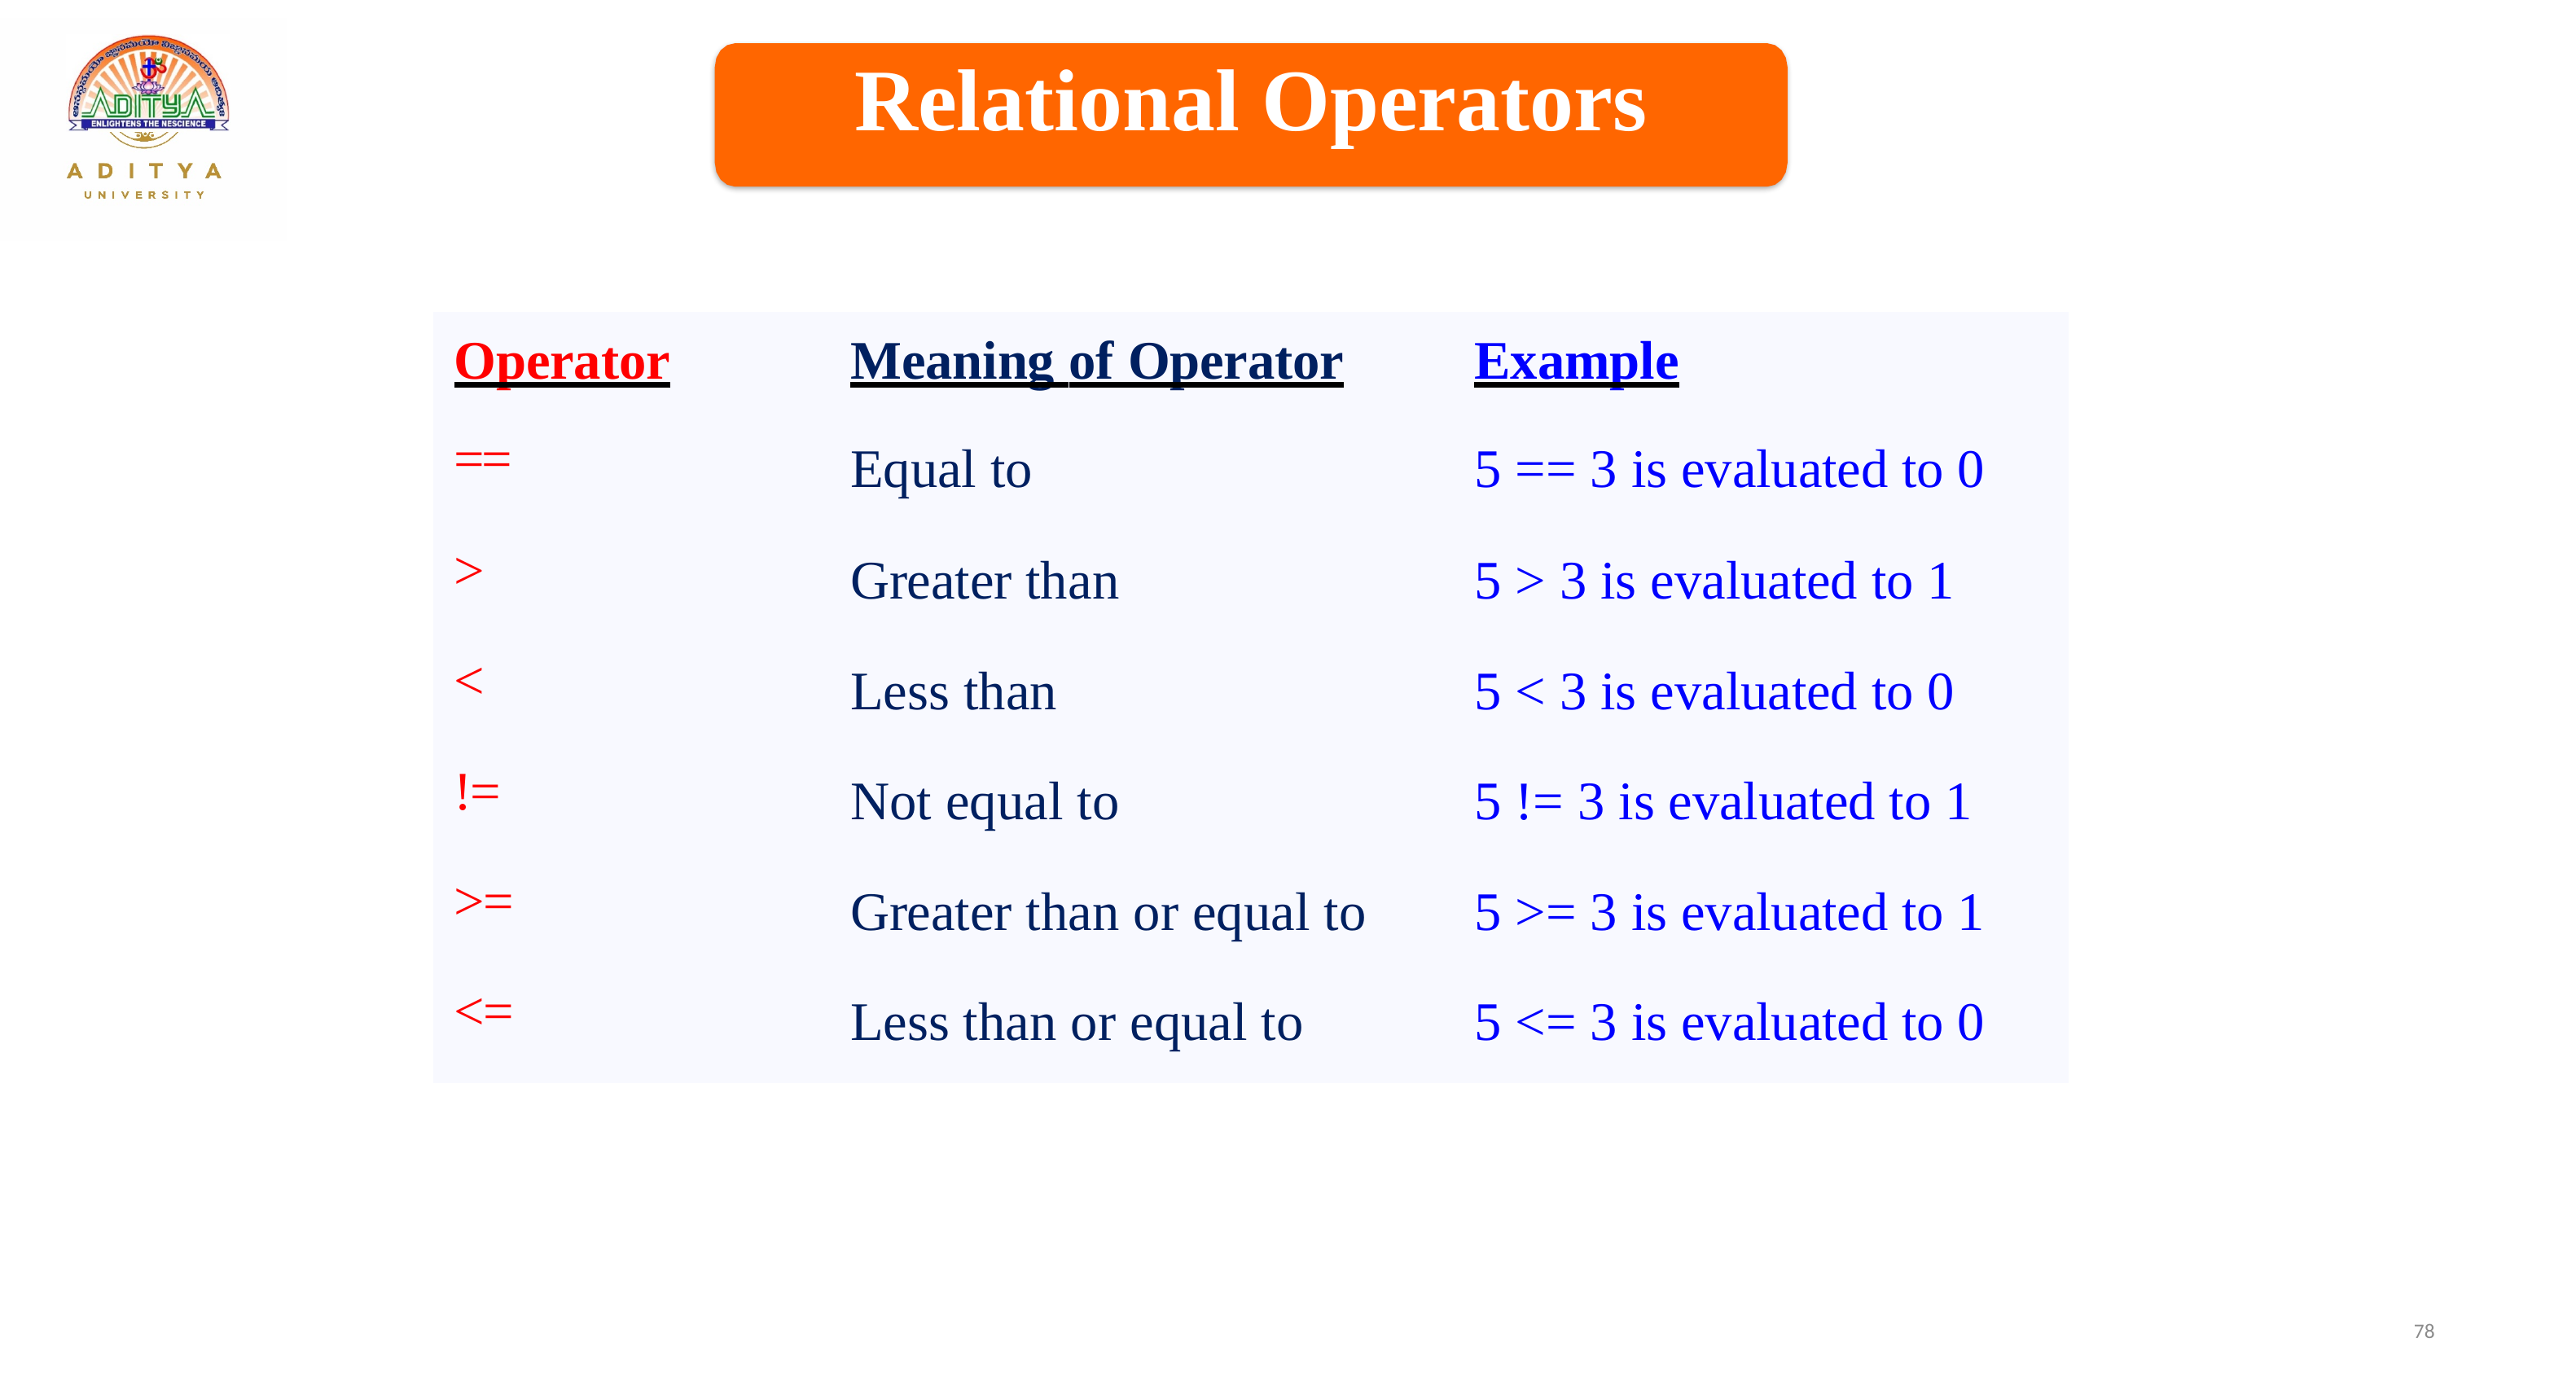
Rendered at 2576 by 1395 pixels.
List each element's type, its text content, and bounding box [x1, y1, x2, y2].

table_header Meaning of Operator [721, 312, 1449, 415]
table_cell Greater than [721, 531, 1449, 642]
table_cell Not equal to [721, 752, 1449, 862]
table_cell != [433, 752, 721, 862]
text_box Relational Operators [714, 43, 1788, 187]
table_cell 5 >= 3 is evaluated to 1 [1449, 862, 2069, 972]
table_cell Less than or equal to [721, 972, 1449, 1083]
table_cell Equal to [721, 415, 1449, 531]
table_cell 5 != 3 is evaluated to 1 [1449, 752, 2069, 862]
table_cell >= [433, 862, 721, 972]
table_header Operator [433, 312, 721, 415]
table_cell 5 == 3 is evaluated to 0 [1449, 415, 2069, 531]
table_cell 5 <= 3 is evaluated to 0 [1449, 972, 2069, 1083]
table_cell <= [433, 972, 721, 1083]
table_cell == [433, 415, 721, 531]
picture [0, 18, 287, 241]
table_header Example [1449, 312, 2069, 415]
table_cell 5 > 3 is evaluated to 1 [1449, 531, 2069, 642]
table_cell Greater than or equal to [721, 862, 1449, 972]
table_cell 5 < 3 is evaluated to 0 [1449, 642, 2069, 752]
table_cell > [433, 531, 721, 642]
slide_number 78 [1845, 1292, 2447, 1367]
table_cell Less than [721, 642, 1449, 752]
table_cell < [433, 642, 721, 752]
